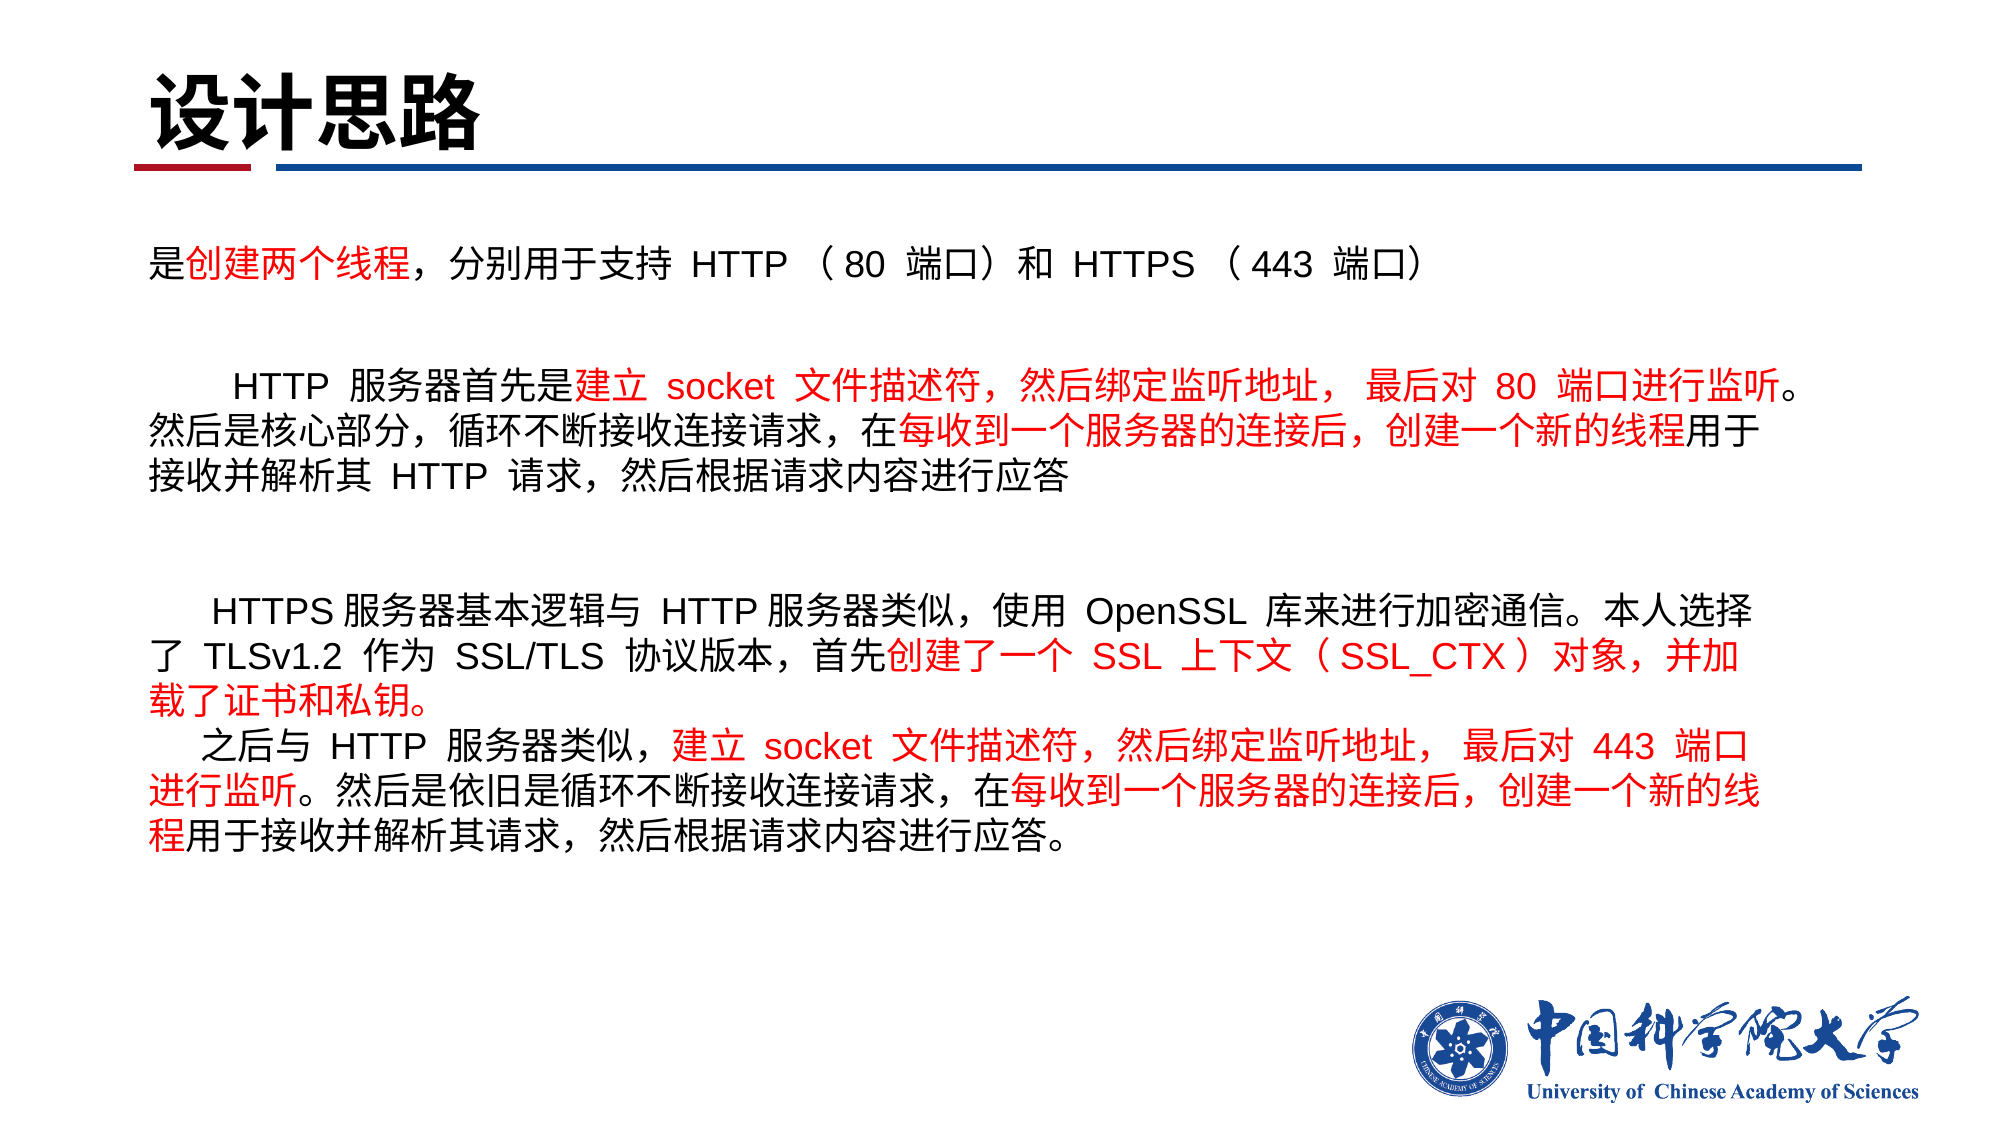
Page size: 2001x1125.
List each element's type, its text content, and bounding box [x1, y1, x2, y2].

title 设计思路 [133, 0, 1863, 168]
text_box HTTP 服务器首先是建立 socket 文件描述符，然后绑定监听地址， 最后对 80 端口进行监听。然后是核心部分，循环不断接收连接请求，在每收到一个服务器的连接后，创建一个新的线程用于接收并解析其 HTTP 请求，然后根据请求内容进行应答 [133, 355, 1801, 505]
text_box HTTPS服务器基本逻辑与 HTTP服务器类似，使用 OpenSSL 库来进行加密通信。本人选择了 TLSv1.2 作为 SSL/TLS 协议版本，首先创建了一个 SSL 上下文（SSL_CTX）对象，并加载了证书和私钥。 之后与 HTTP 服务器类似，建立 socket 文件描述符，然后绑定监听地址， 最后对 443 端口进行监听。然后是依旧是循环不断接收连接请求，在每收到一个服务器的连接后，创建一个新的线程用于接收并解析其请求，然后根据请求内容进行应答。 [133, 580, 1789, 865]
text_box 是创建两个线程，分别用于支持 HTTP（80 端口）和 HTTPS（443 端口） [133, 232, 1836, 337]
picture [1412, 996, 1919, 1103]
